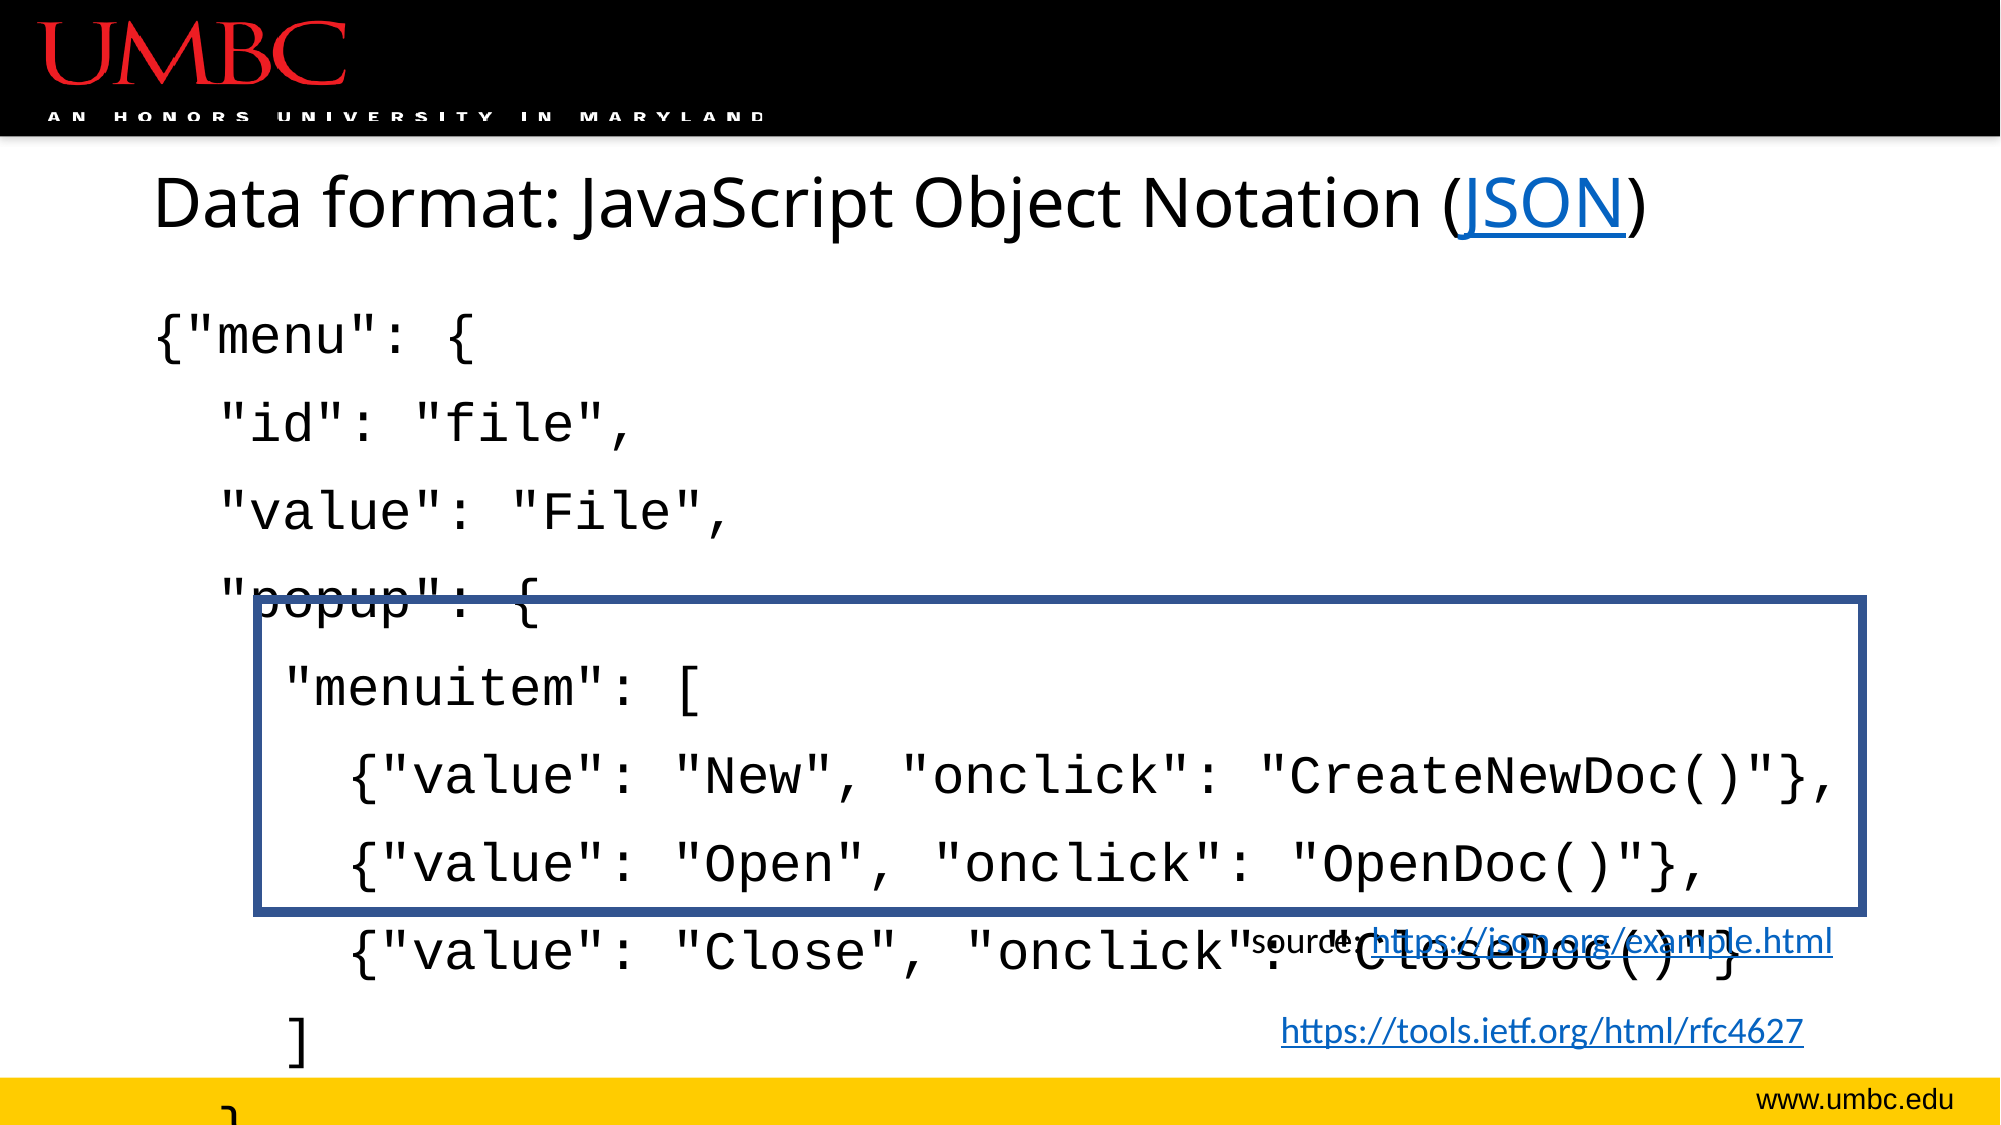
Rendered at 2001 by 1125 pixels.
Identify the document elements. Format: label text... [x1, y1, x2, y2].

text_box source: https://json.org/example.html https://tools.ietf.org/html/rfc4627 [987, 908, 2000, 1059]
text_box [256, 598, 1863, 913]
title Data format: JavaScript Object Notation (JSON) [137, 127, 1969, 278]
list {"menu": { "id": "file", "value": "File", "popup": { "menuitem": [ {"value": "New", "onclick": "CreateNewDoc()"}, {"value": "Open", "onclick": "OpenDoc()"}, {"value": "Close", "onclick": "CloseDoc()"} ] } }} [137, 299, 1863, 1014]
